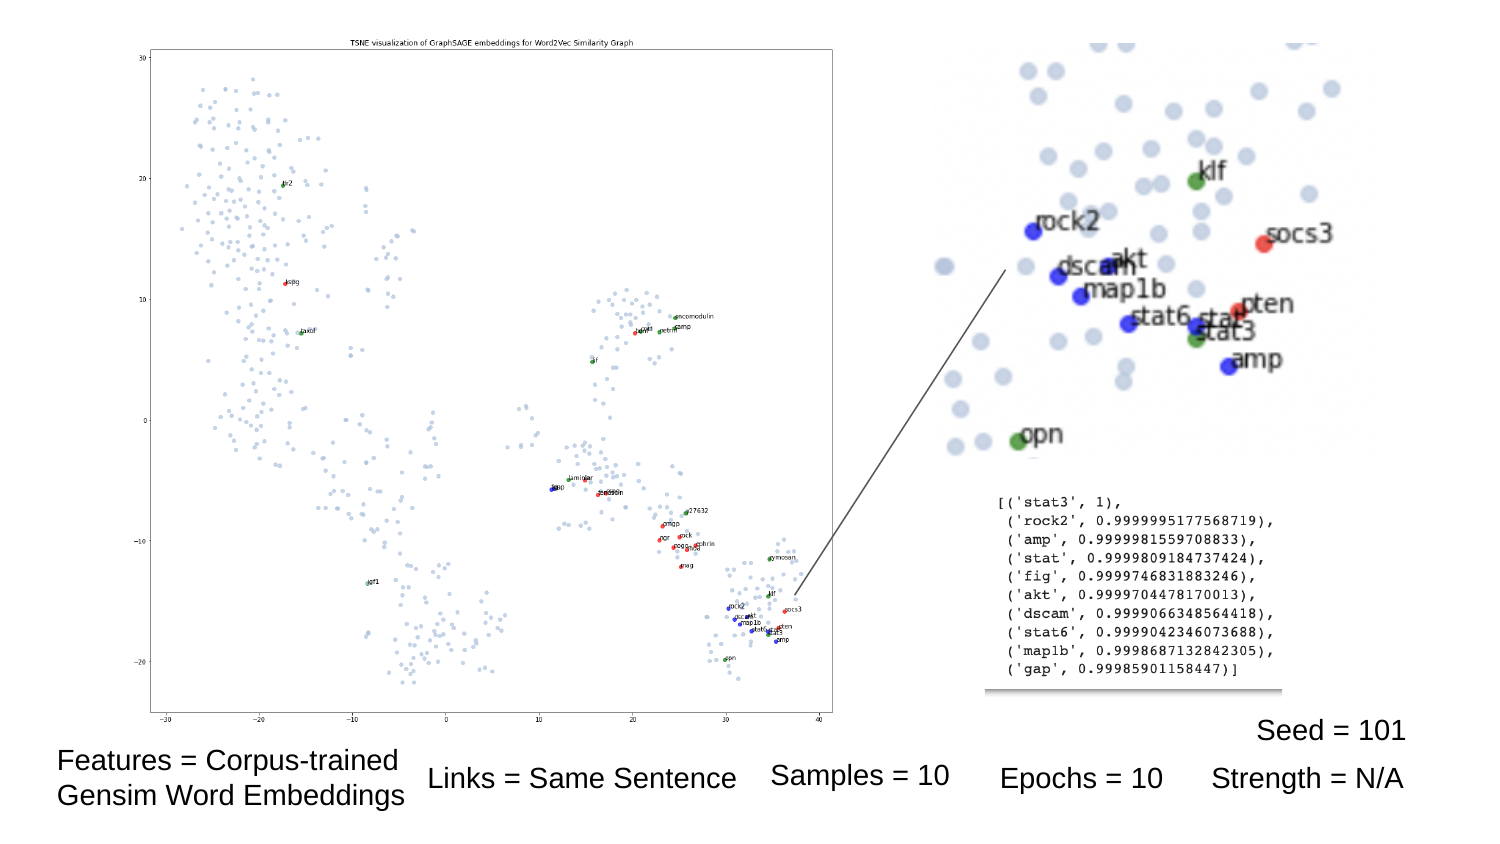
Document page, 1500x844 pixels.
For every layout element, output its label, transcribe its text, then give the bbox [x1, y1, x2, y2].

text_box Samples = 10 [755, 741, 978, 806]
text_box Seed = 101 [1241, 696, 1475, 762]
text_box Strength = N/A [1196, 743, 1430, 809]
picture [931, 42, 1376, 460]
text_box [794, 269, 1006, 596]
text_box Epochs = 10 [984, 743, 1192, 809]
picture [129, 34, 836, 727]
text_box Links = Same Sentence [412, 743, 828, 809]
text_box Features = Corpus-trained Gensim Word Embeddings [41, 726, 457, 827]
picture [984, 488, 1283, 697]
